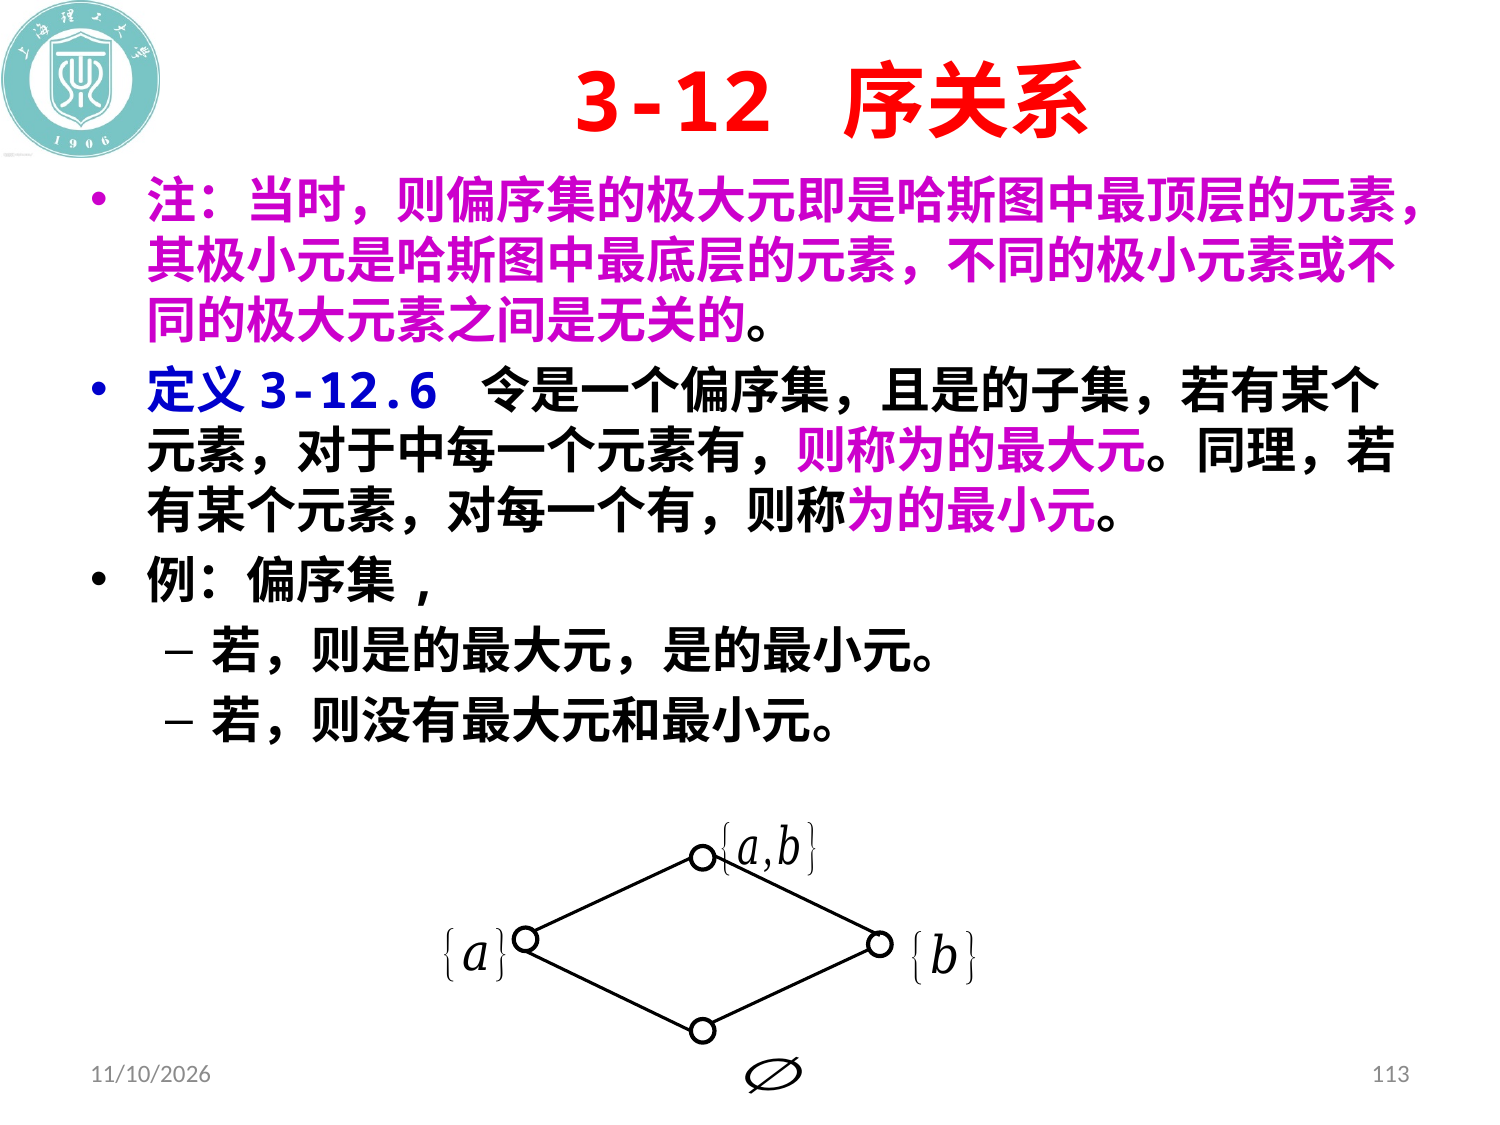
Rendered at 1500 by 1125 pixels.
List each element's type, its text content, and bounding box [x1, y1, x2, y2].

text_box [691, 1016, 717, 1045]
title 3-12 序关系 [195, 11, 1471, 185]
text_box [865, 931, 894, 959]
slide_number 113 [1074, 1042, 1425, 1103]
text_box [511, 925, 540, 953]
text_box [533, 857, 692, 932]
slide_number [75, 1042, 425, 1103]
picture [1, 0, 160, 158]
text_box [689, 843, 717, 872]
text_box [714, 855, 881, 936]
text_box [712, 948, 870, 1023]
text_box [525, 950, 692, 1032]
